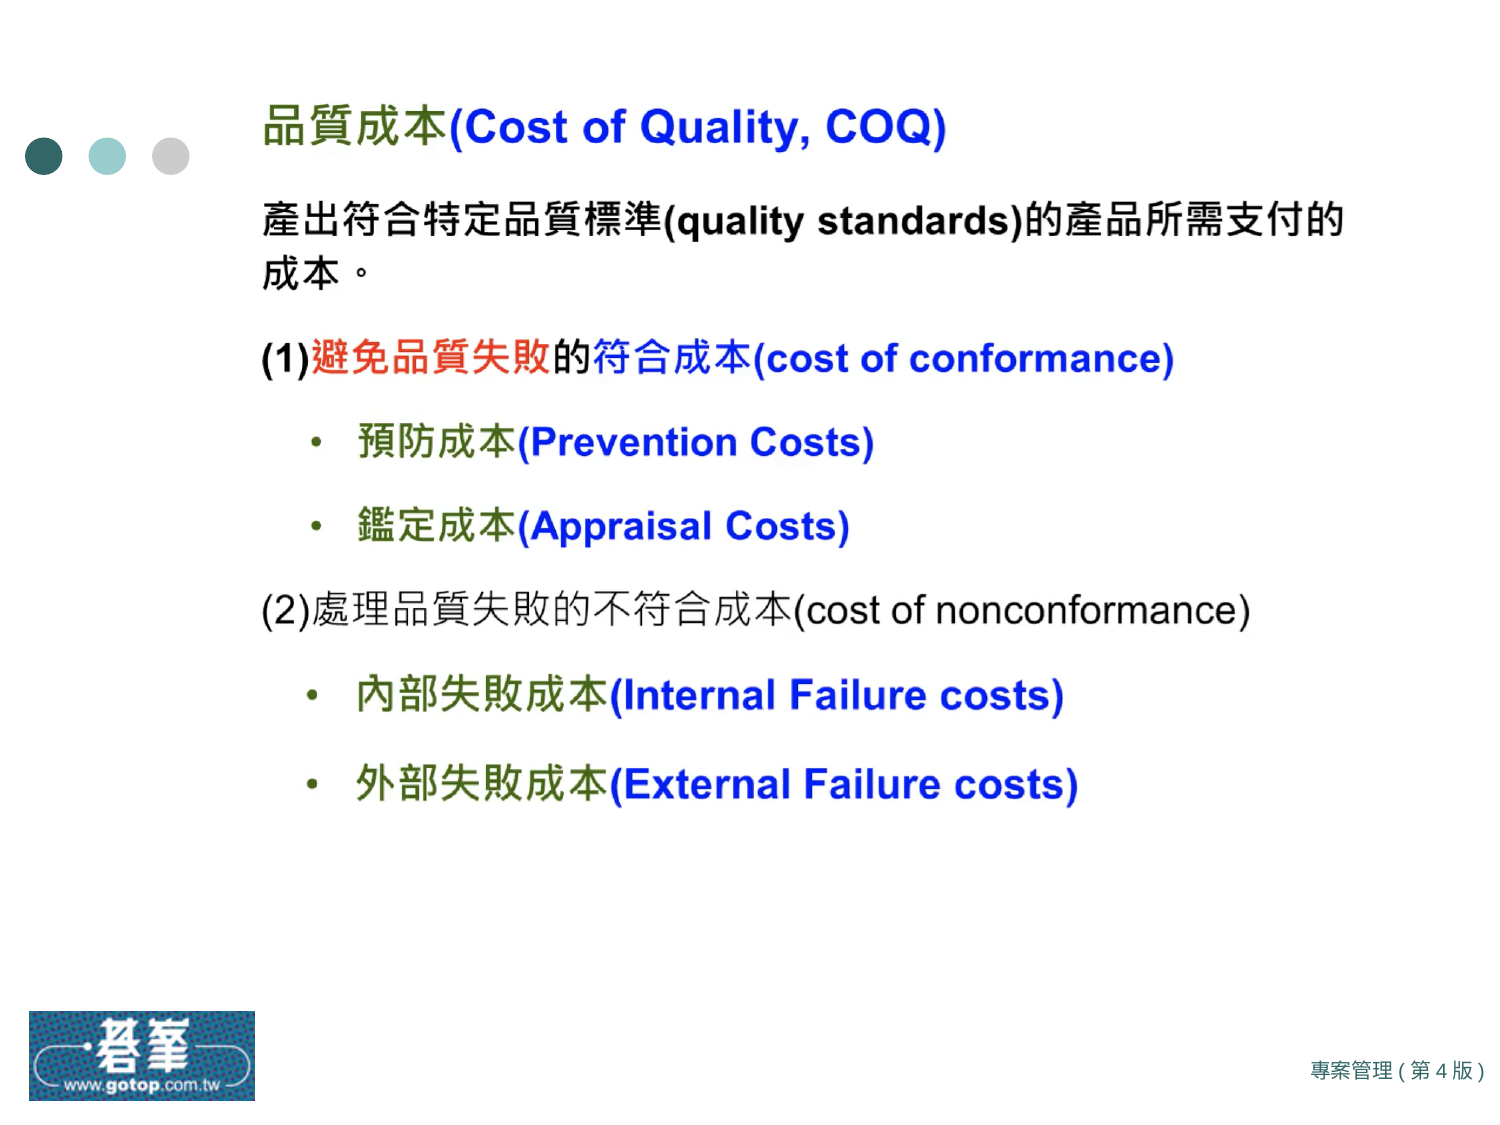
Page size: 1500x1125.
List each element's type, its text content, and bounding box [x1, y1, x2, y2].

picture [29, 1011, 255, 1101]
picture [265, 640, 1188, 855]
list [218, 29, 1369, 693]
slide_number 專案管理(第4版) [1187, 1050, 1500, 1125]
